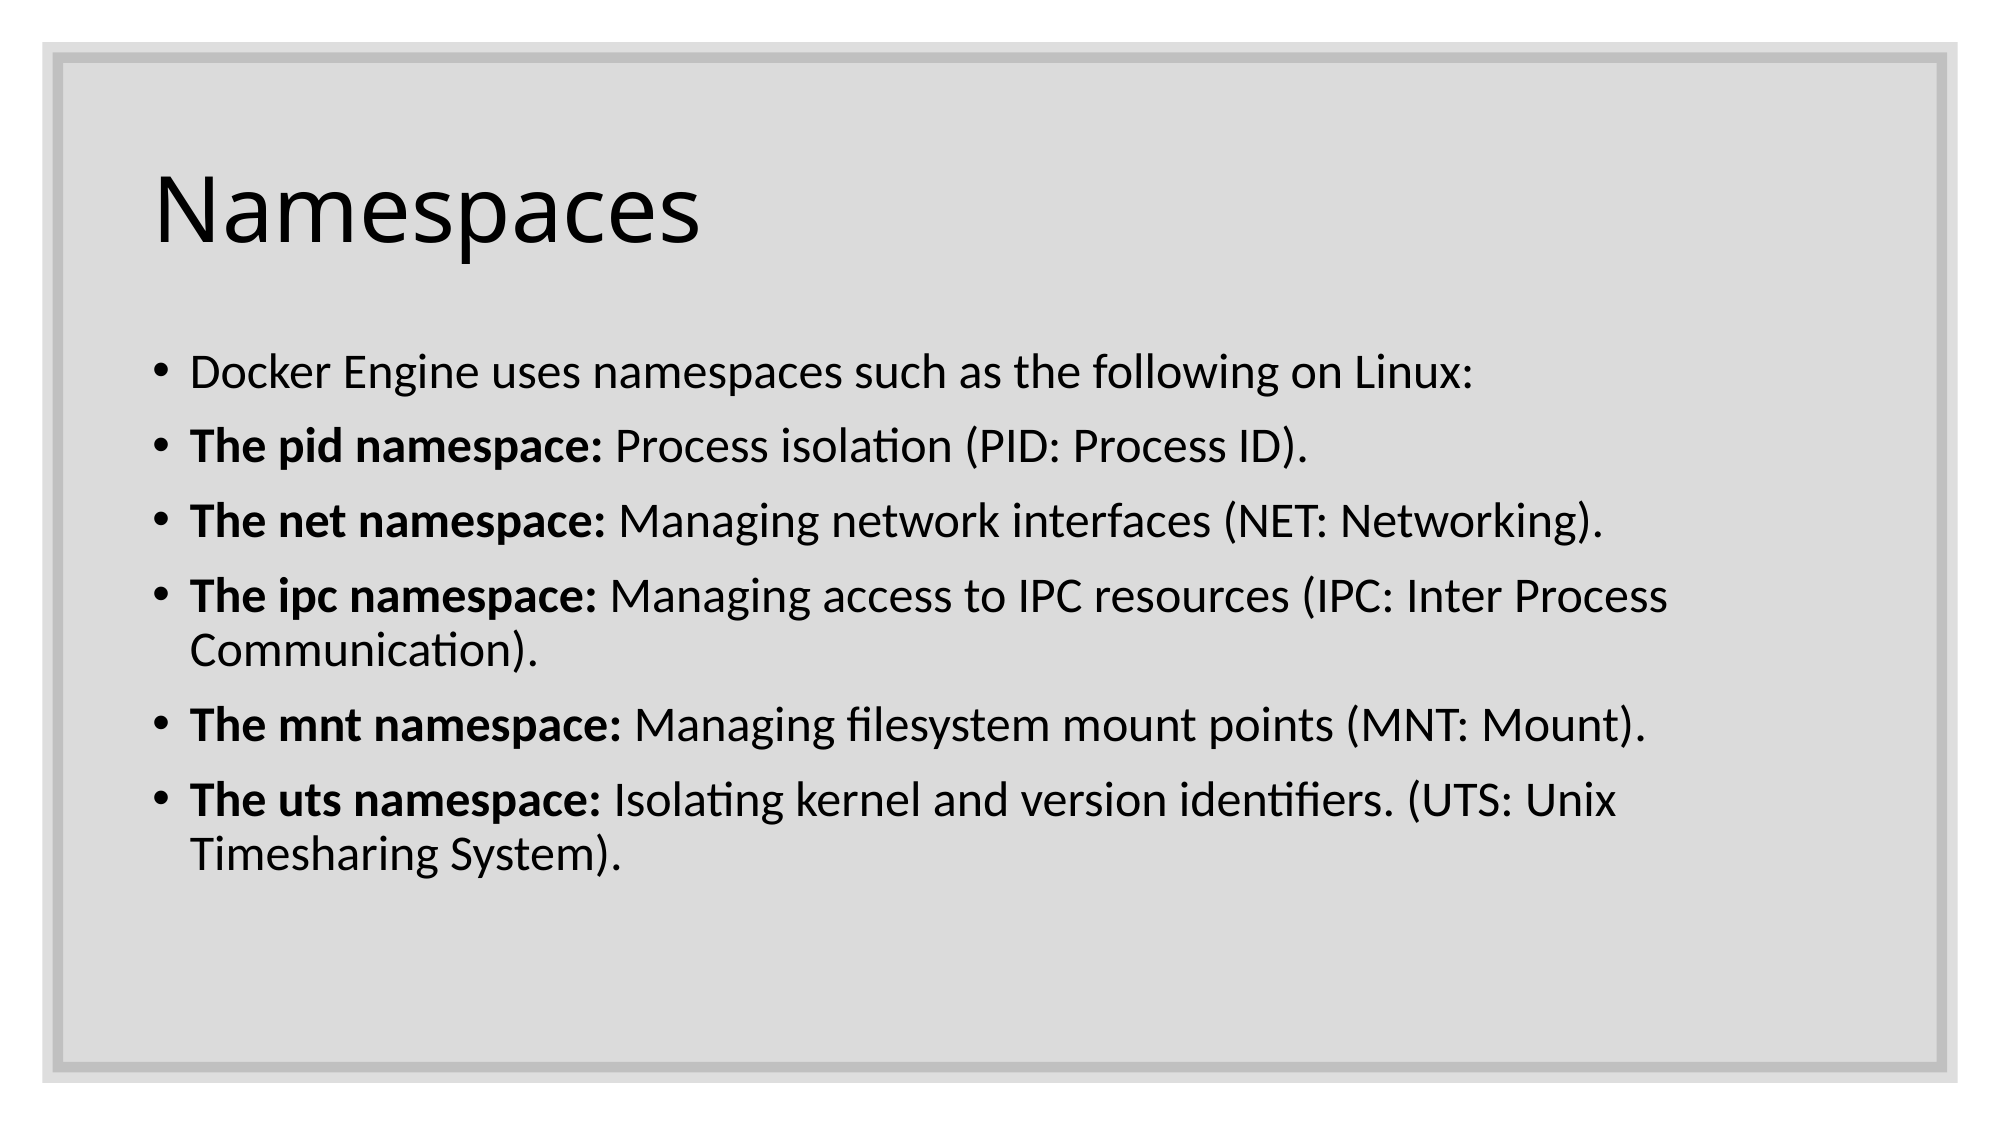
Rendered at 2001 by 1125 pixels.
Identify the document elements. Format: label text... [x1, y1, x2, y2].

title Namespaces [137, 103, 1863, 322]
text_box [52, 51, 1948, 1073]
list Docker Engine uses namespaces such as the following on Linux: The pid namespace: Process isolation (PID: Process ID). The net namespace: Managing network interfaces (NET: Networking). The ipc namespace: Managing access to IPC resources (IPC: Inter Process Communication). The mnt namespace: Managing filesystem mount points (MNT: Mount). The uts namespace: Isolating kernel and version identifiers. (UTS: Unix Timesharing System). [137, 337, 1863, 973]
